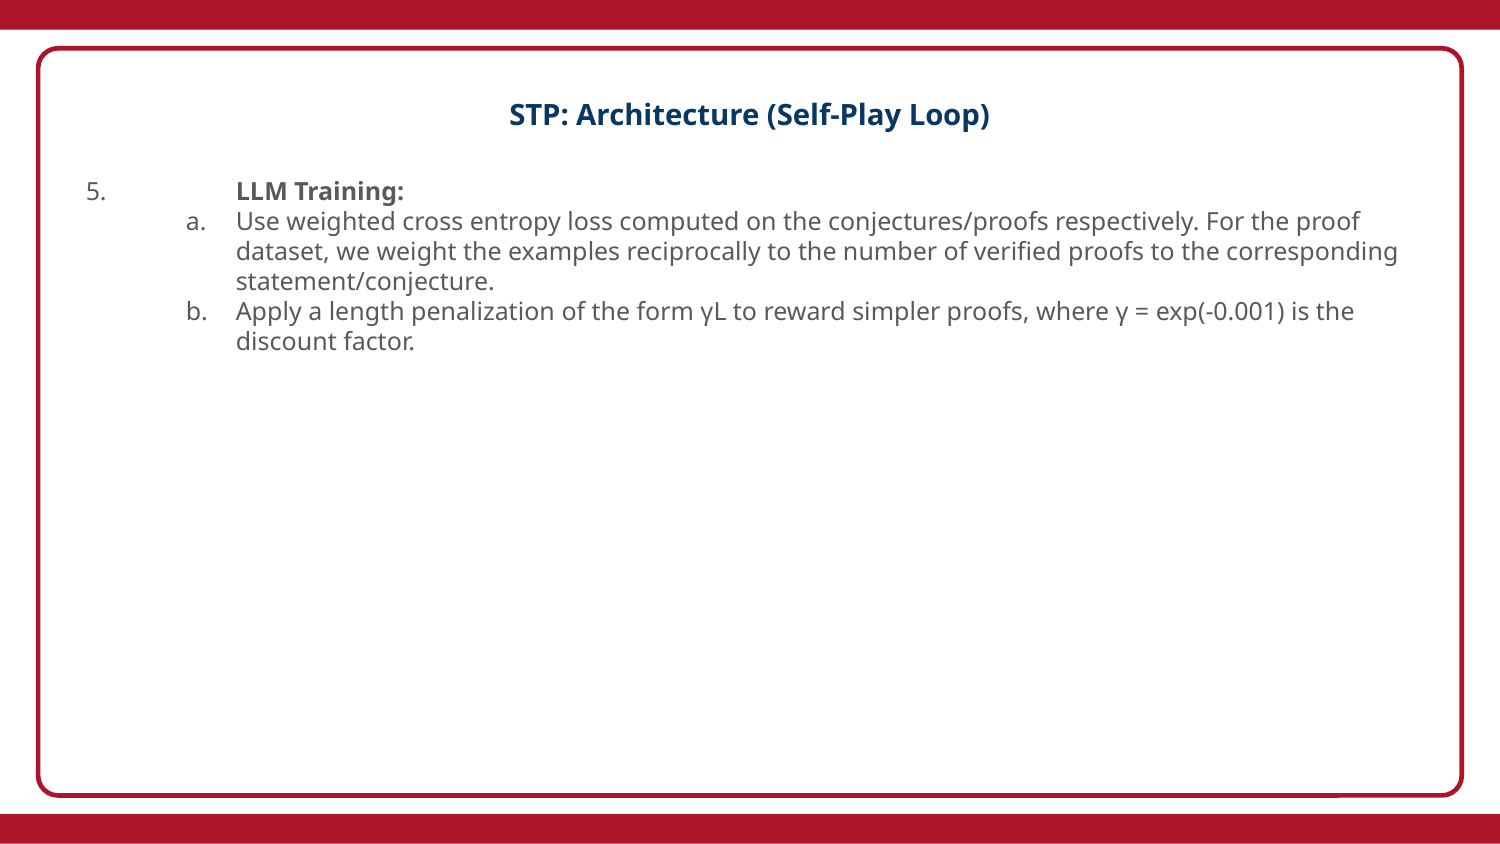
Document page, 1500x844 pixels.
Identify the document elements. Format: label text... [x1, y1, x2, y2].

text_box [0, 814, 1500, 844]
text_box [38, 48, 1462, 796]
subtitle STP: Architecture (Self-Play Loop) [51, 81, 1449, 148]
text_box 5. LLM Training: Use weighted cross entropy loss computed on the conjectures/proofs respectively. For the proof dataset, we weight the examples reciprocally to the number of verified proofs to the corresponding statement/conjecture. Apply a length penalization of the form γL to reward simpler proofs, where γ = exp(-0.001) is the discount factor. [70, 160, 1430, 751]
text_box [0, 0, 1500, 30]
